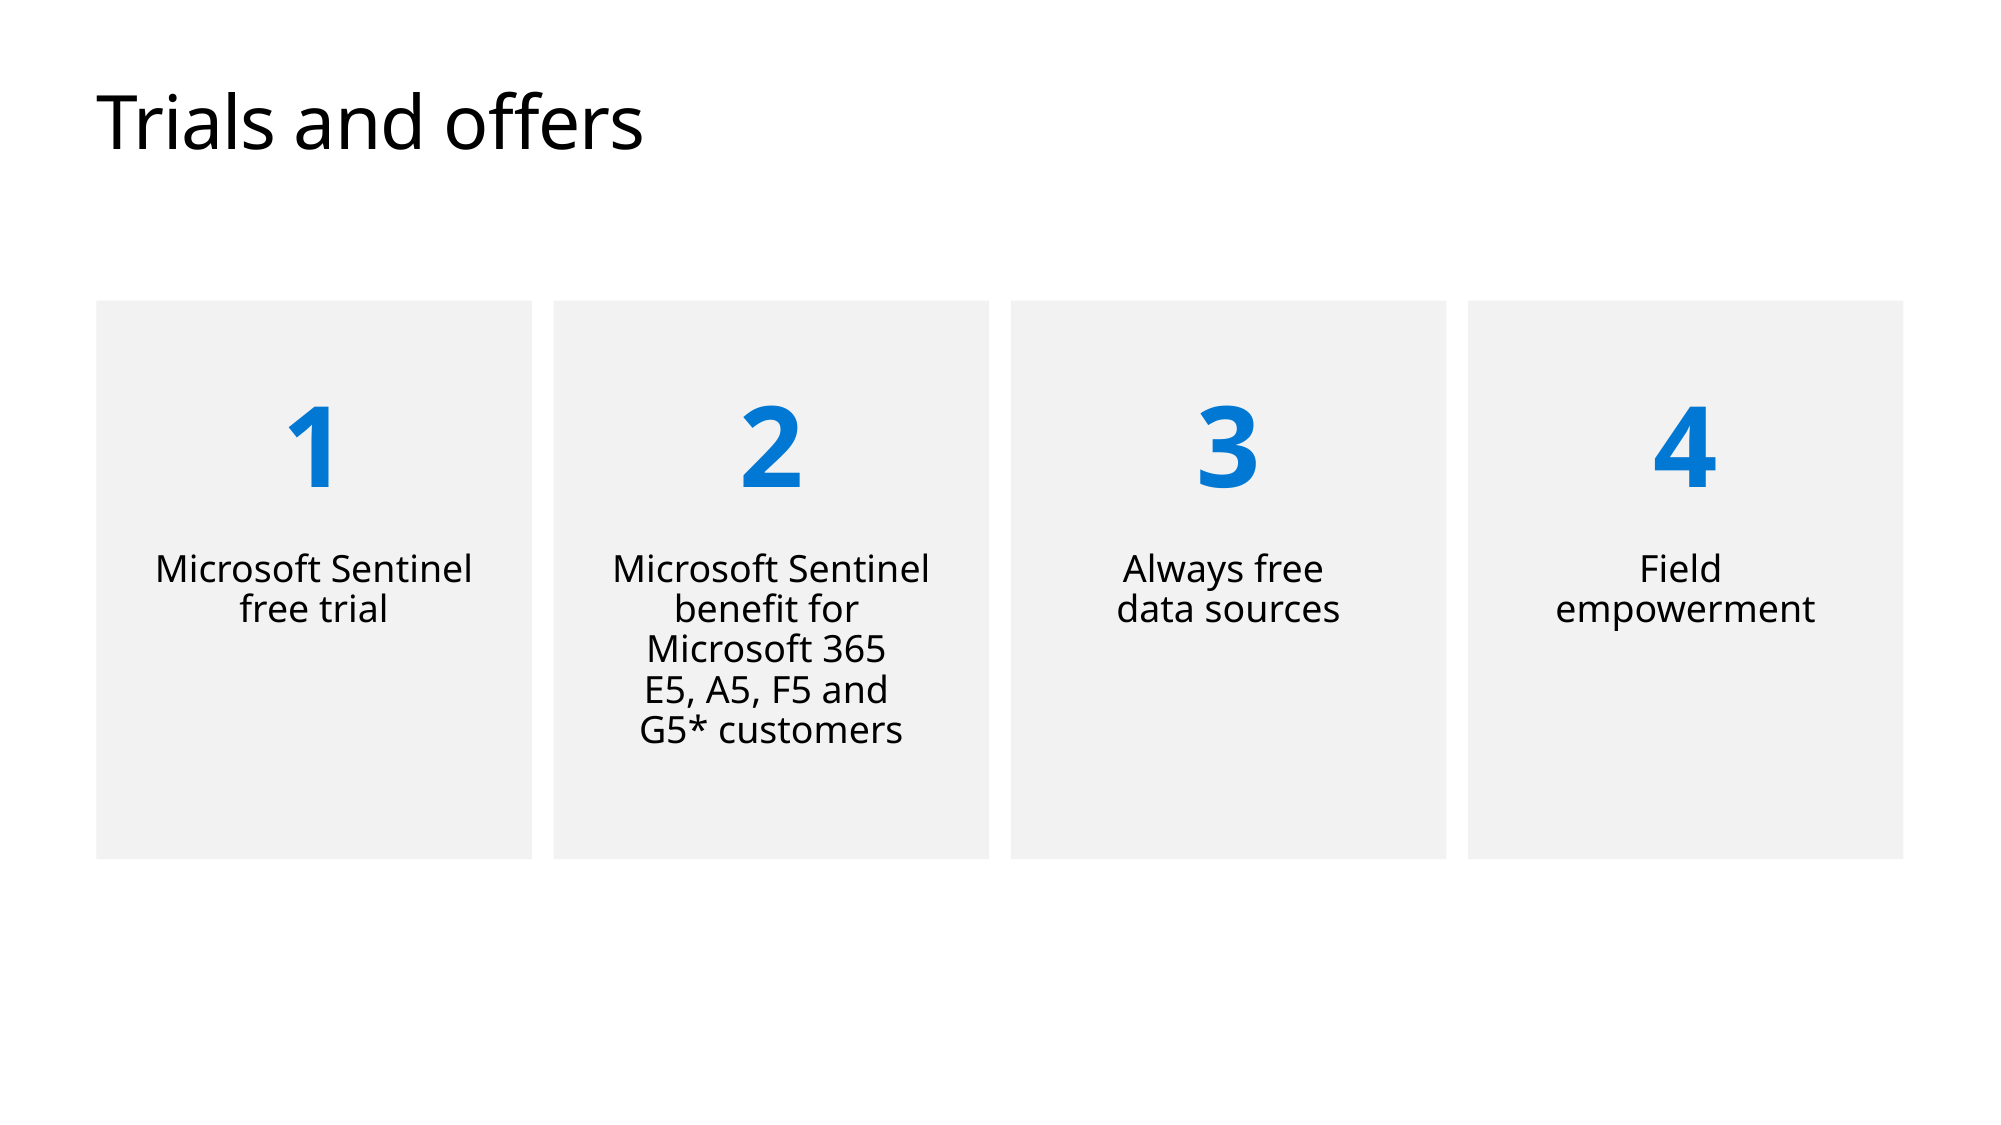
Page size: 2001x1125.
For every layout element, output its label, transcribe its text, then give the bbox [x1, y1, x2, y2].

text_box 2 Microsoft Sentinel benefit for Microsoft 365 E5, A5, F5 and G5* customers [553, 300, 990, 860]
text_box 1 Microsoft Sentinel free trial [96, 300, 533, 860]
title Trials and offers [96, 75, 1904, 166]
text_box 4 Field empowerment [1467, 300, 1904, 860]
text_box 3 Always free data sources [1010, 300, 1447, 860]
